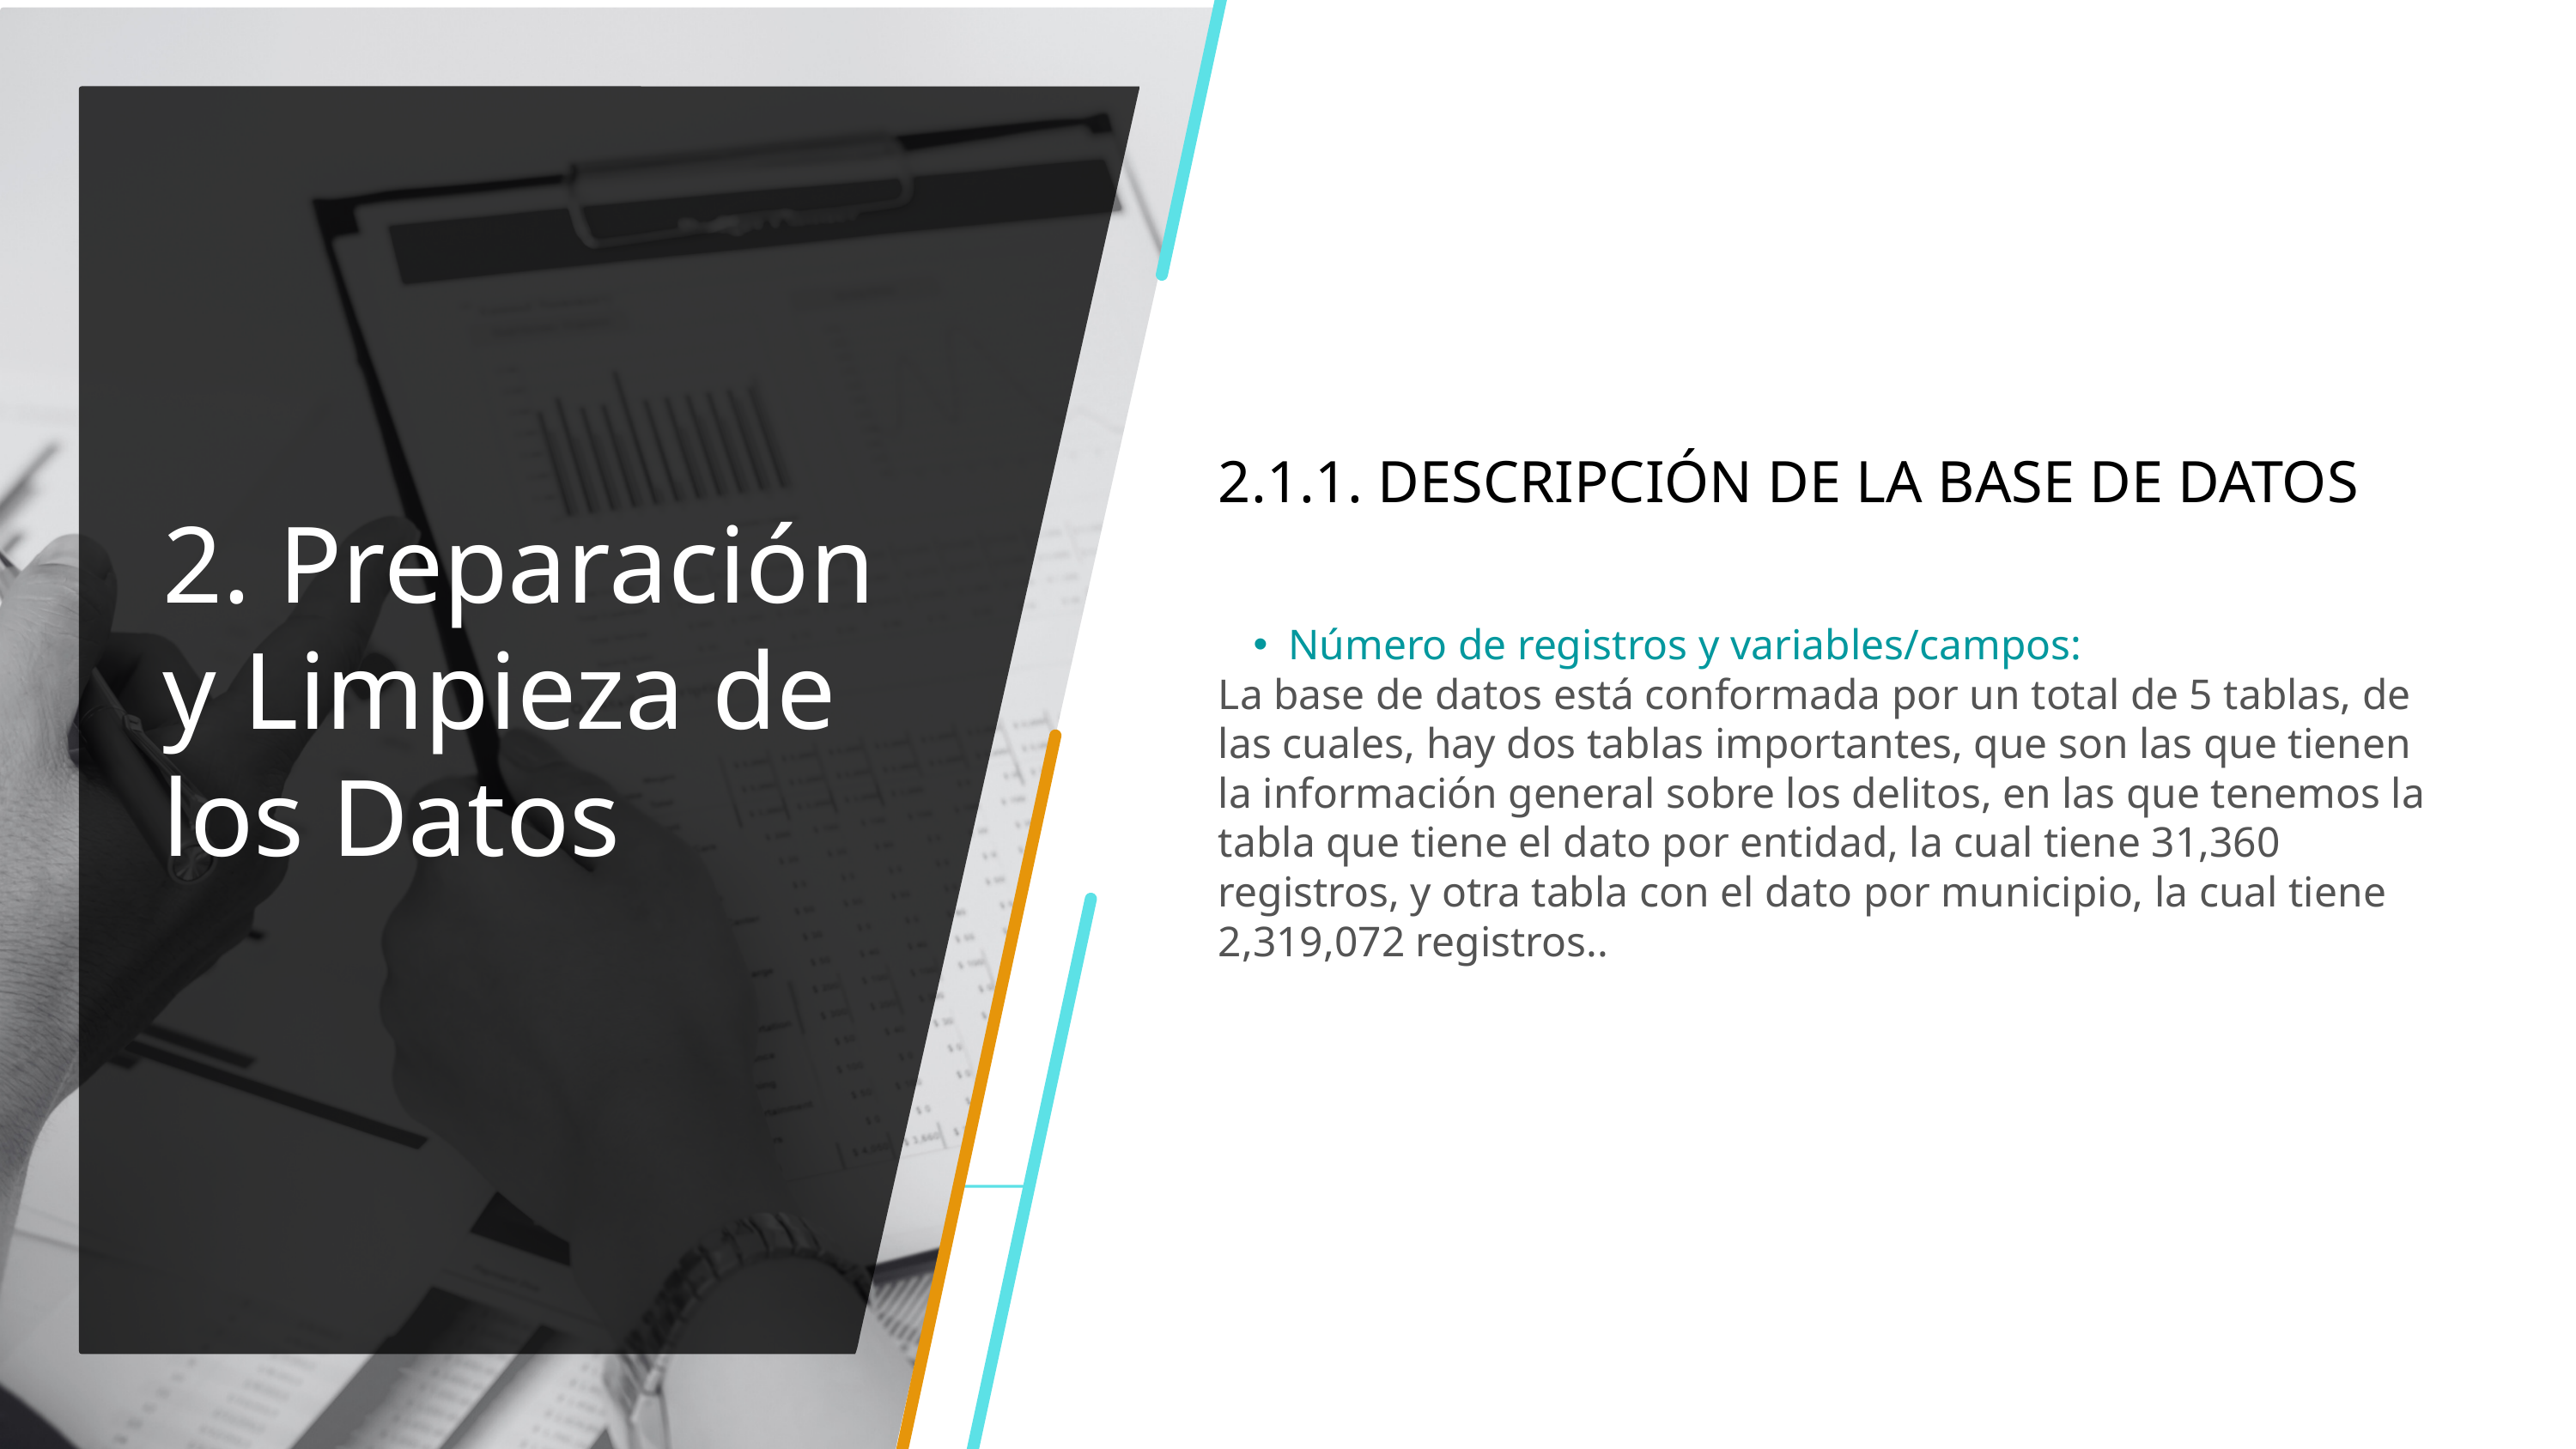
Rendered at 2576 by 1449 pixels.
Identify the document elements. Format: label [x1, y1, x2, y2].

text_box [78, 86, 1140, 1355]
text_box [1218, 441, 2432, 959]
text_box [0, 7, 1219, 1449]
